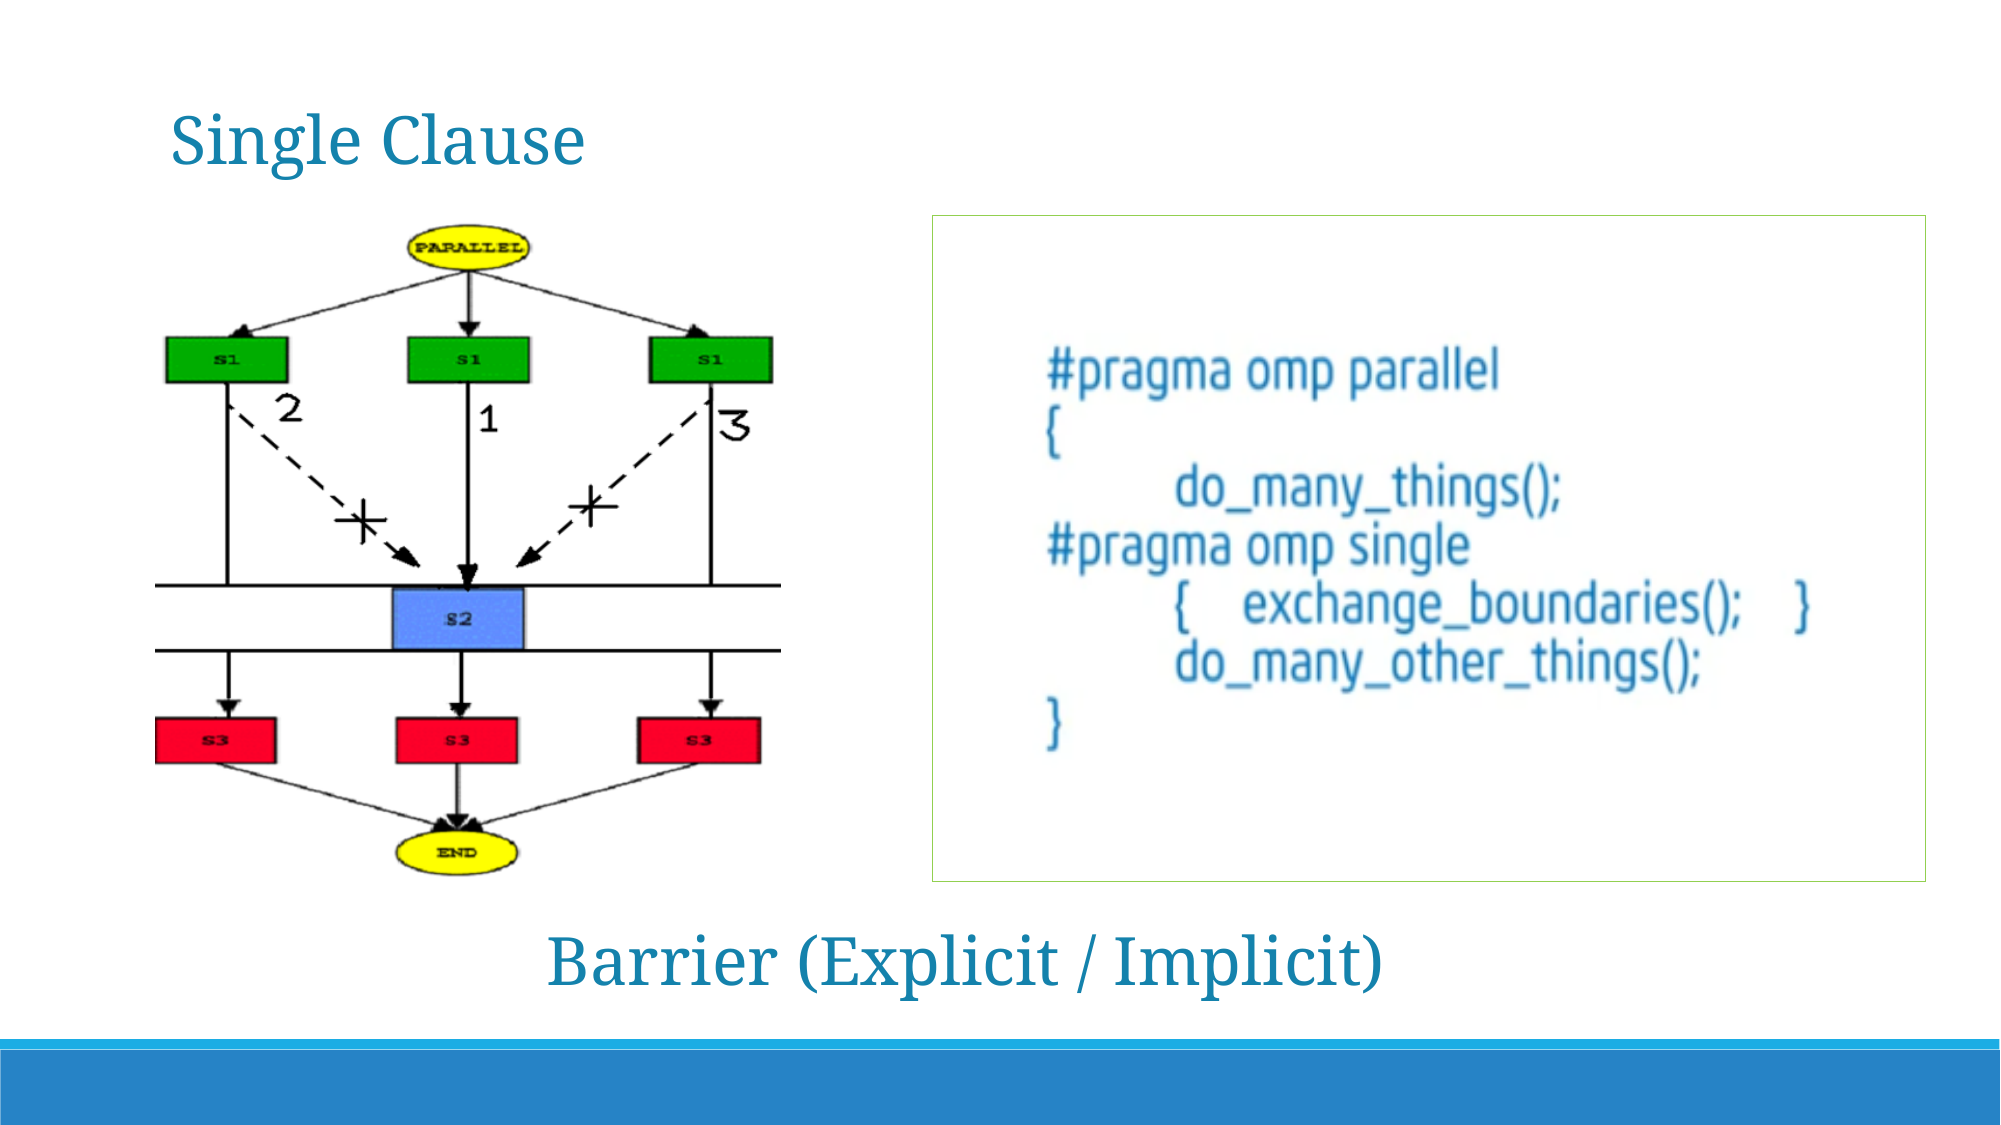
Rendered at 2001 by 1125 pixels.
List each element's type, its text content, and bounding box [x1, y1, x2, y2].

text_box Single Clause [155, 90, 1028, 185]
text_box Barrier (Explicit / Implicit) [532, 911, 1405, 1006]
picture [154, 218, 781, 880]
picture [931, 215, 1927, 882]
